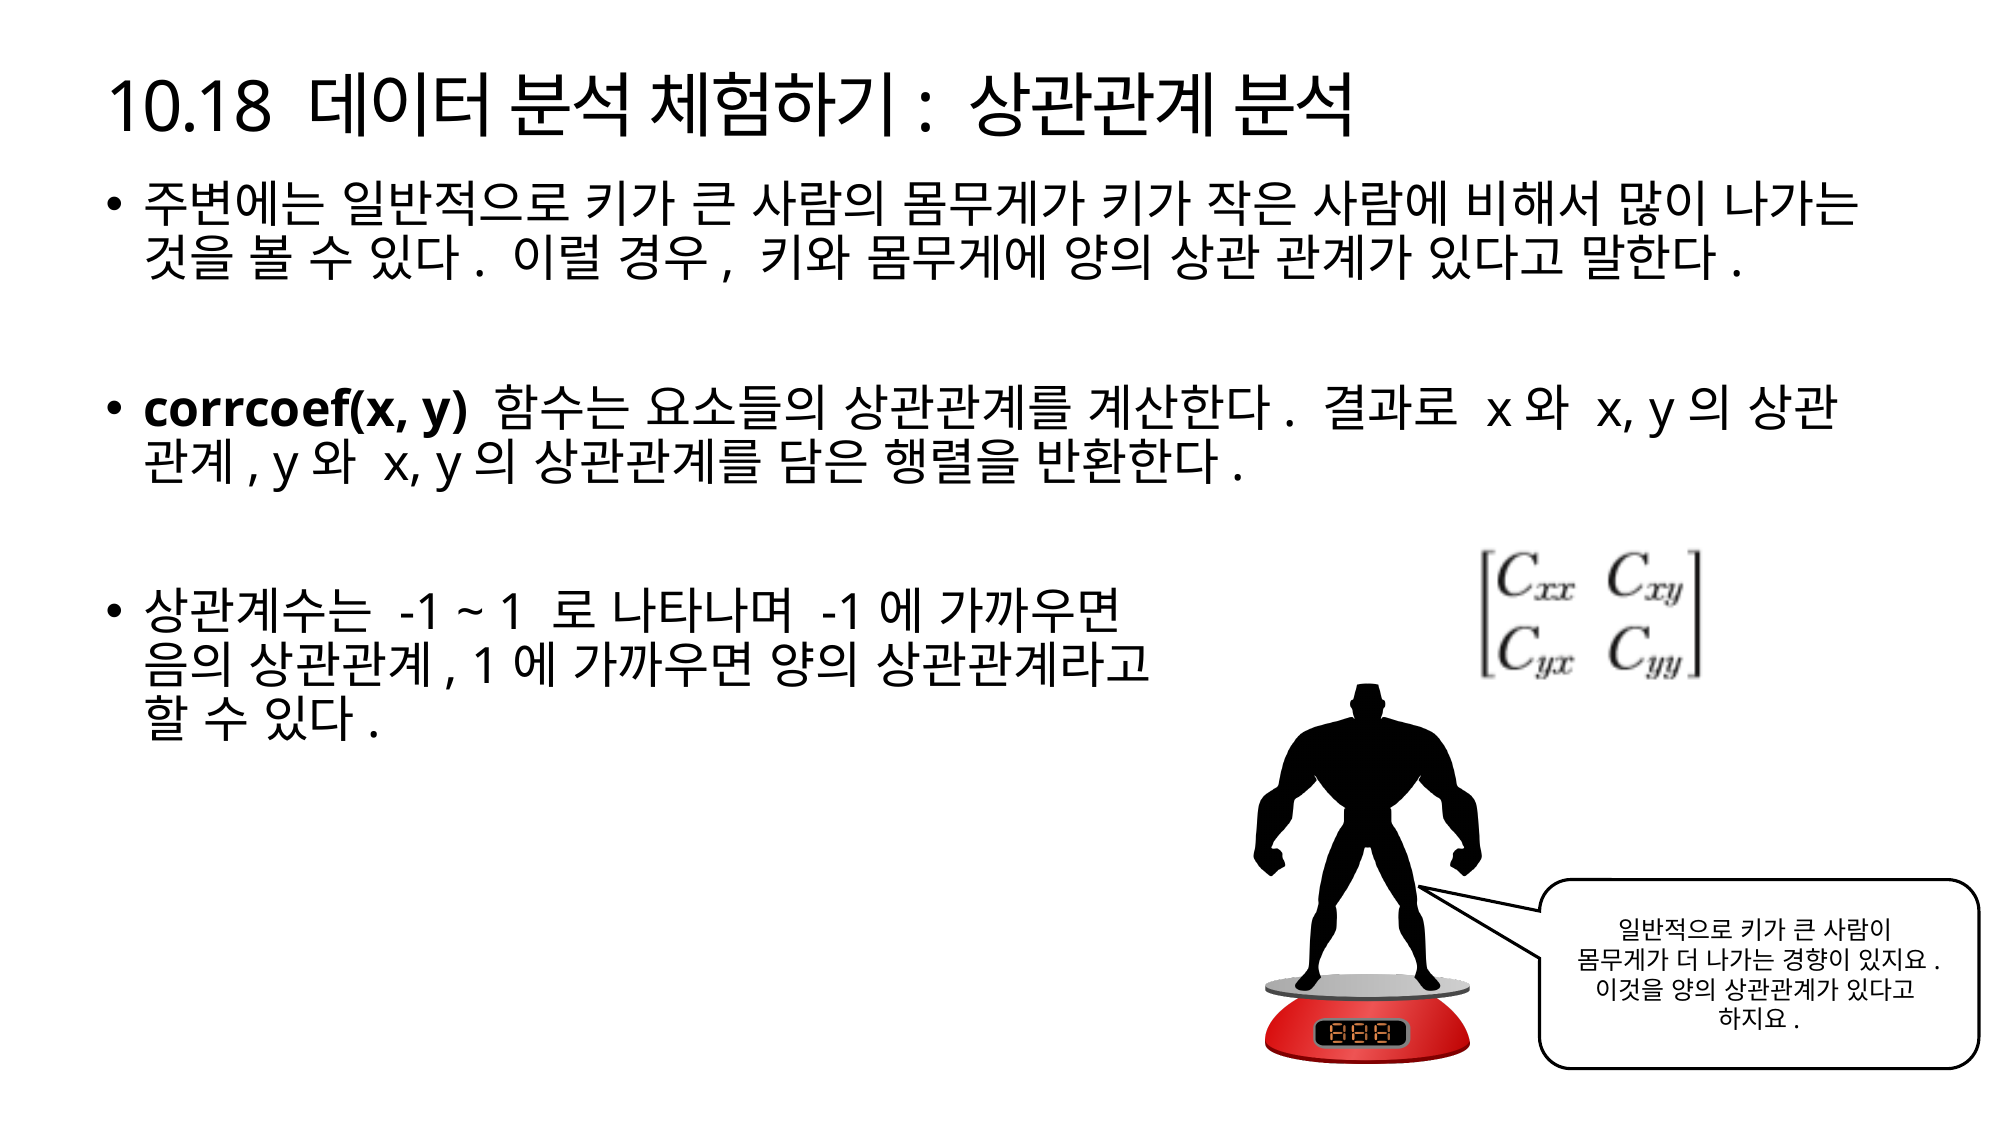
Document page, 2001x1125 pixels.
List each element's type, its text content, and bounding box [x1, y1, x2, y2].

text_box 주변에는 일반적으로 키가 큰 사람의 몸무게가 키가 작은 사람에 비해서 많이 나가는 것을 볼 수 있다. 이럴 경우, 키와 몸무게에 양의 상관 관계가 있다고 말한다. corrcoef(x, y) 함수는 요소들의 상관관계를 계산한다. 결과로 x와 x, y의 상관 관계, y와 x, y의 상관관계를 담은 행렬을 반환한다. 상관계수는 -1 ~ 1 로 나타나며 -1에 가까우면 음의 상관관계, 1에 가까우면 양의 상관관계라고 할 수 있다. [90, 171, 1898, 1019]
picture [1252, 527, 1710, 1064]
text_box 일반적으로 키가 큰 사람이 몸무게가 더 나가는 경향이 있지요. 이것을 양의 상관관계가 있다고 하지요. [1483, 878, 1980, 1070]
title 10.18 데이터 분석 체험하기: 상관관계 분석 [90, 0, 1905, 218]
